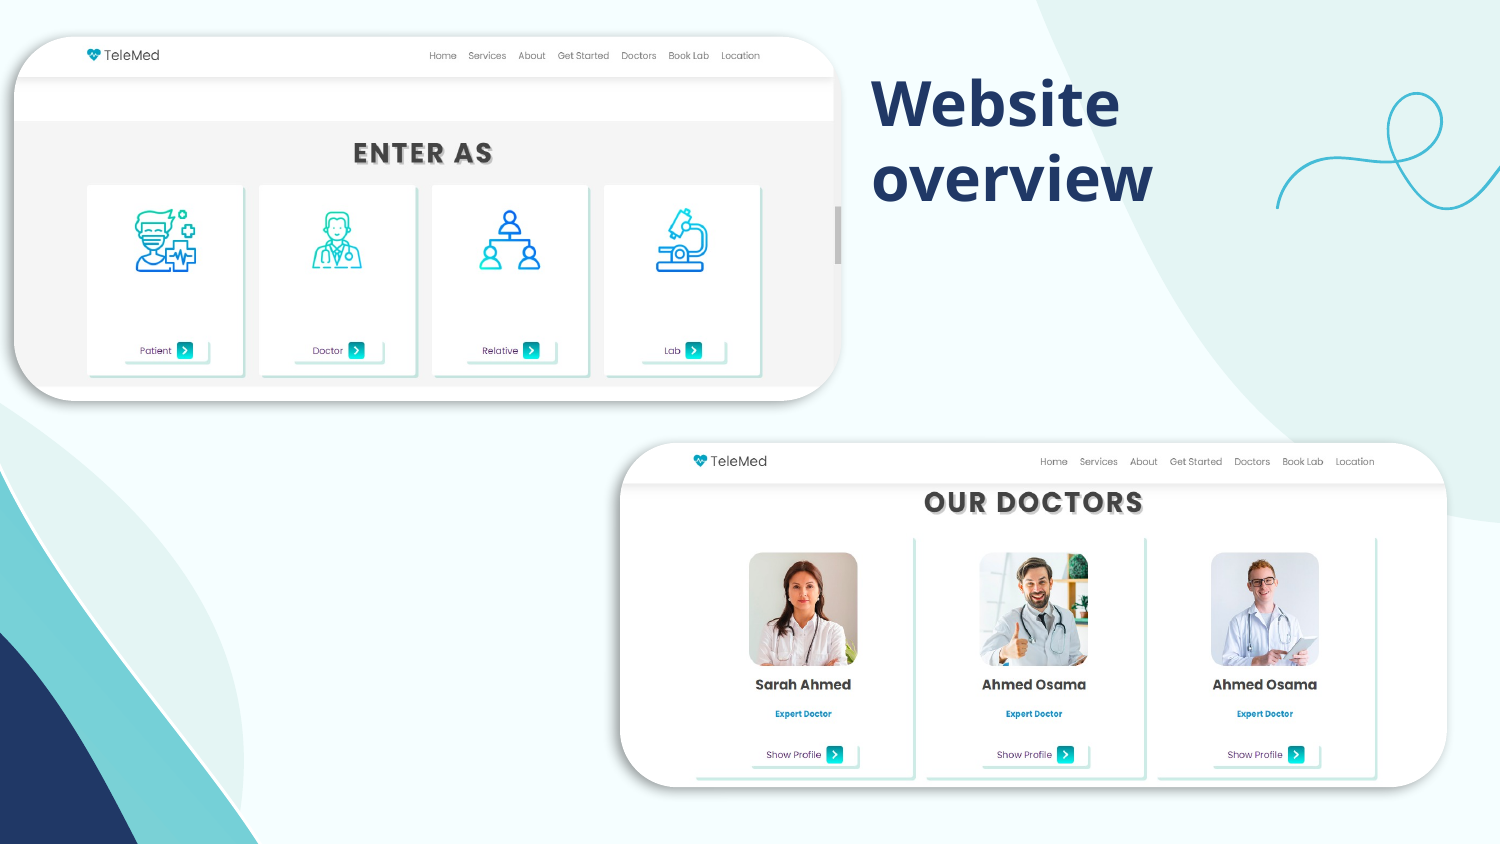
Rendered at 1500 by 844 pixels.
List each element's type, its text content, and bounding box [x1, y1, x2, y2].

picture [619, 442, 1448, 788]
picture [13, 36, 842, 402]
text_box Website overview [856, 56, 1379, 222]
